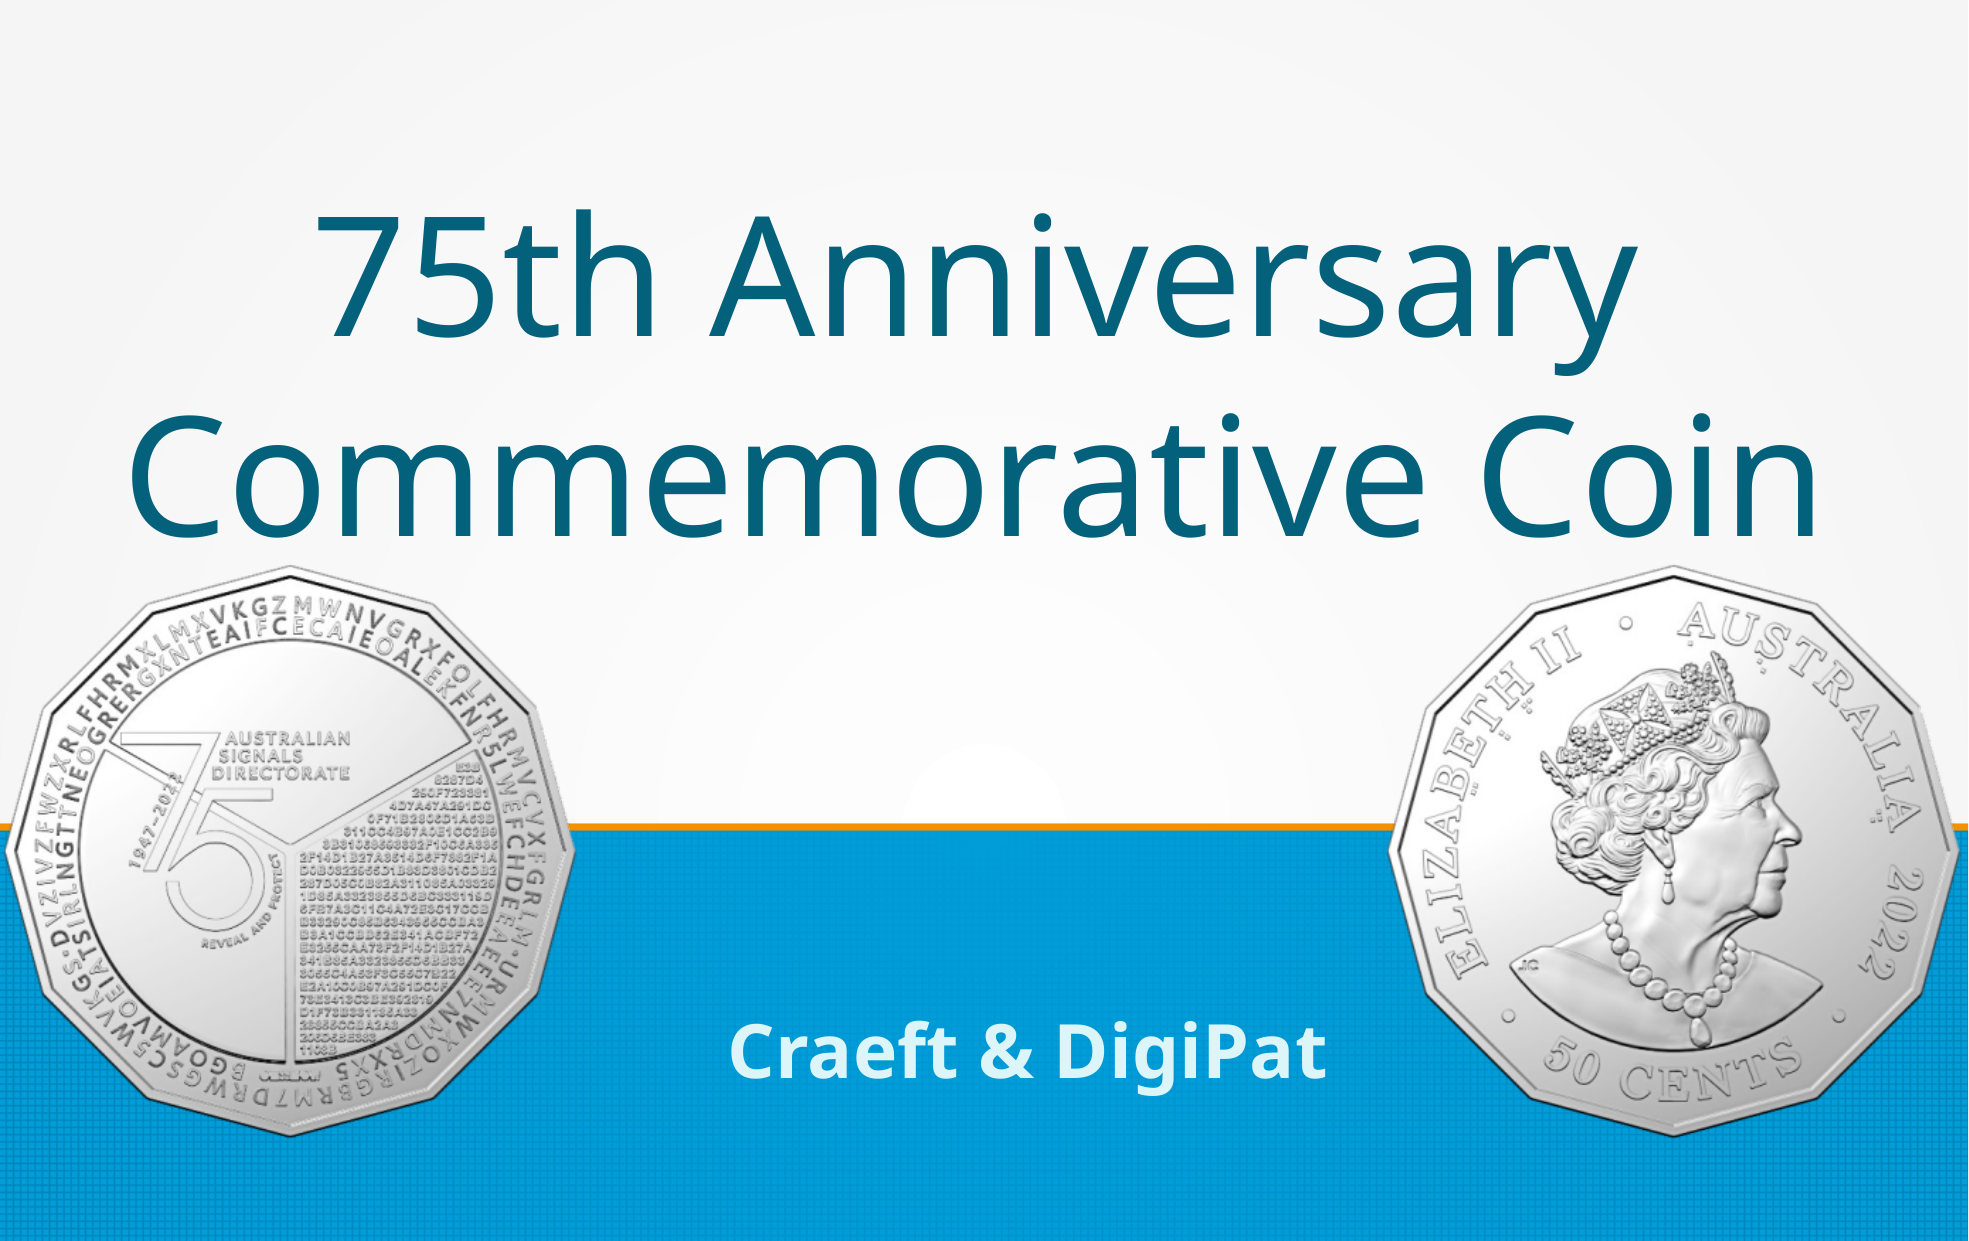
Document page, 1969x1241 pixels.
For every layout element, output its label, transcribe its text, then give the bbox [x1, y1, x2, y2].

title 75th Anniversary Commemorative Coin [90, 105, 1862, 570]
picture [0, 0, 1969, 1136]
subtitle Craeft & DigiPat [630, 913, 1426, 1176]
